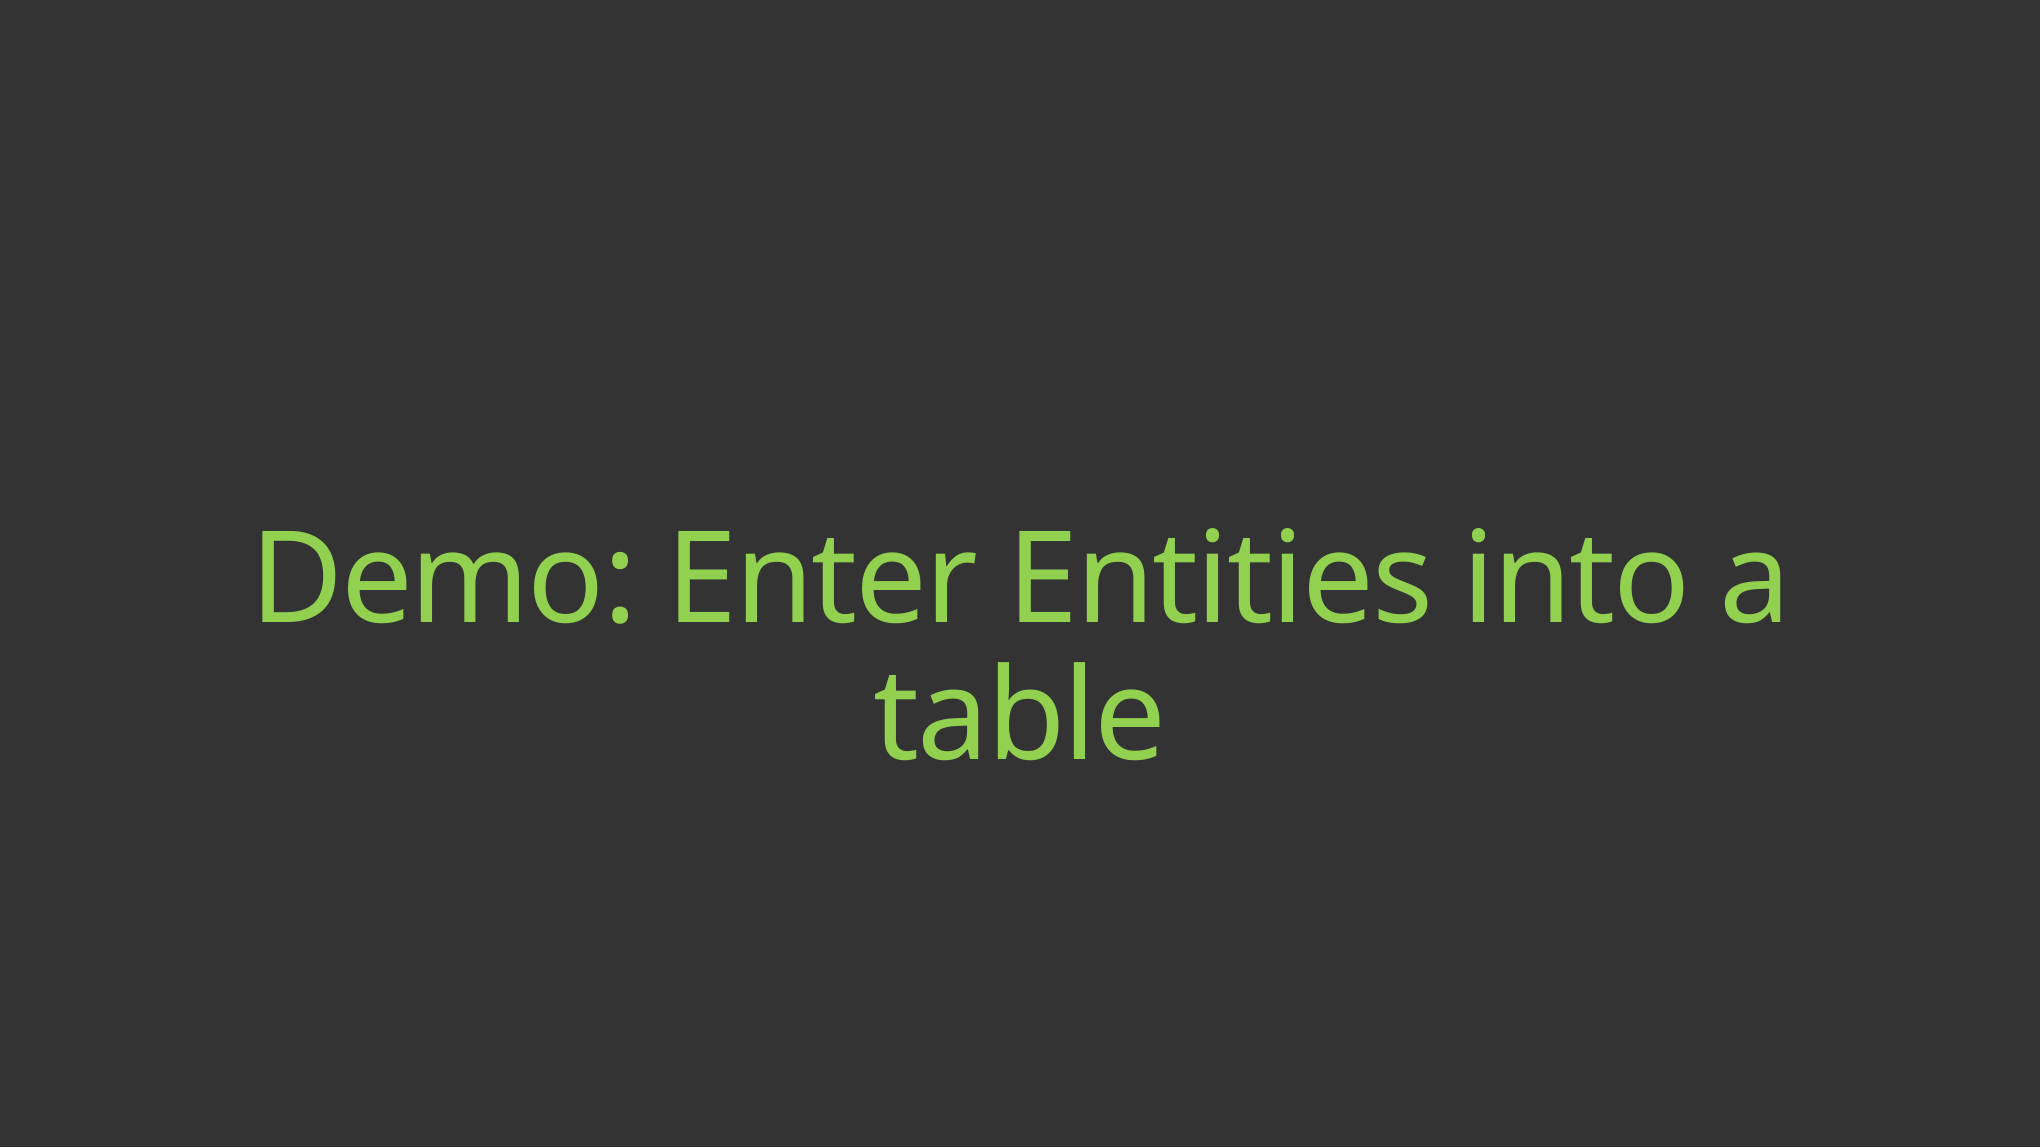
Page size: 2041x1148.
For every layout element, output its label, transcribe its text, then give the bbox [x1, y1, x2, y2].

title Demo: Enter Entities into a table [176, 496, 1864, 651]
